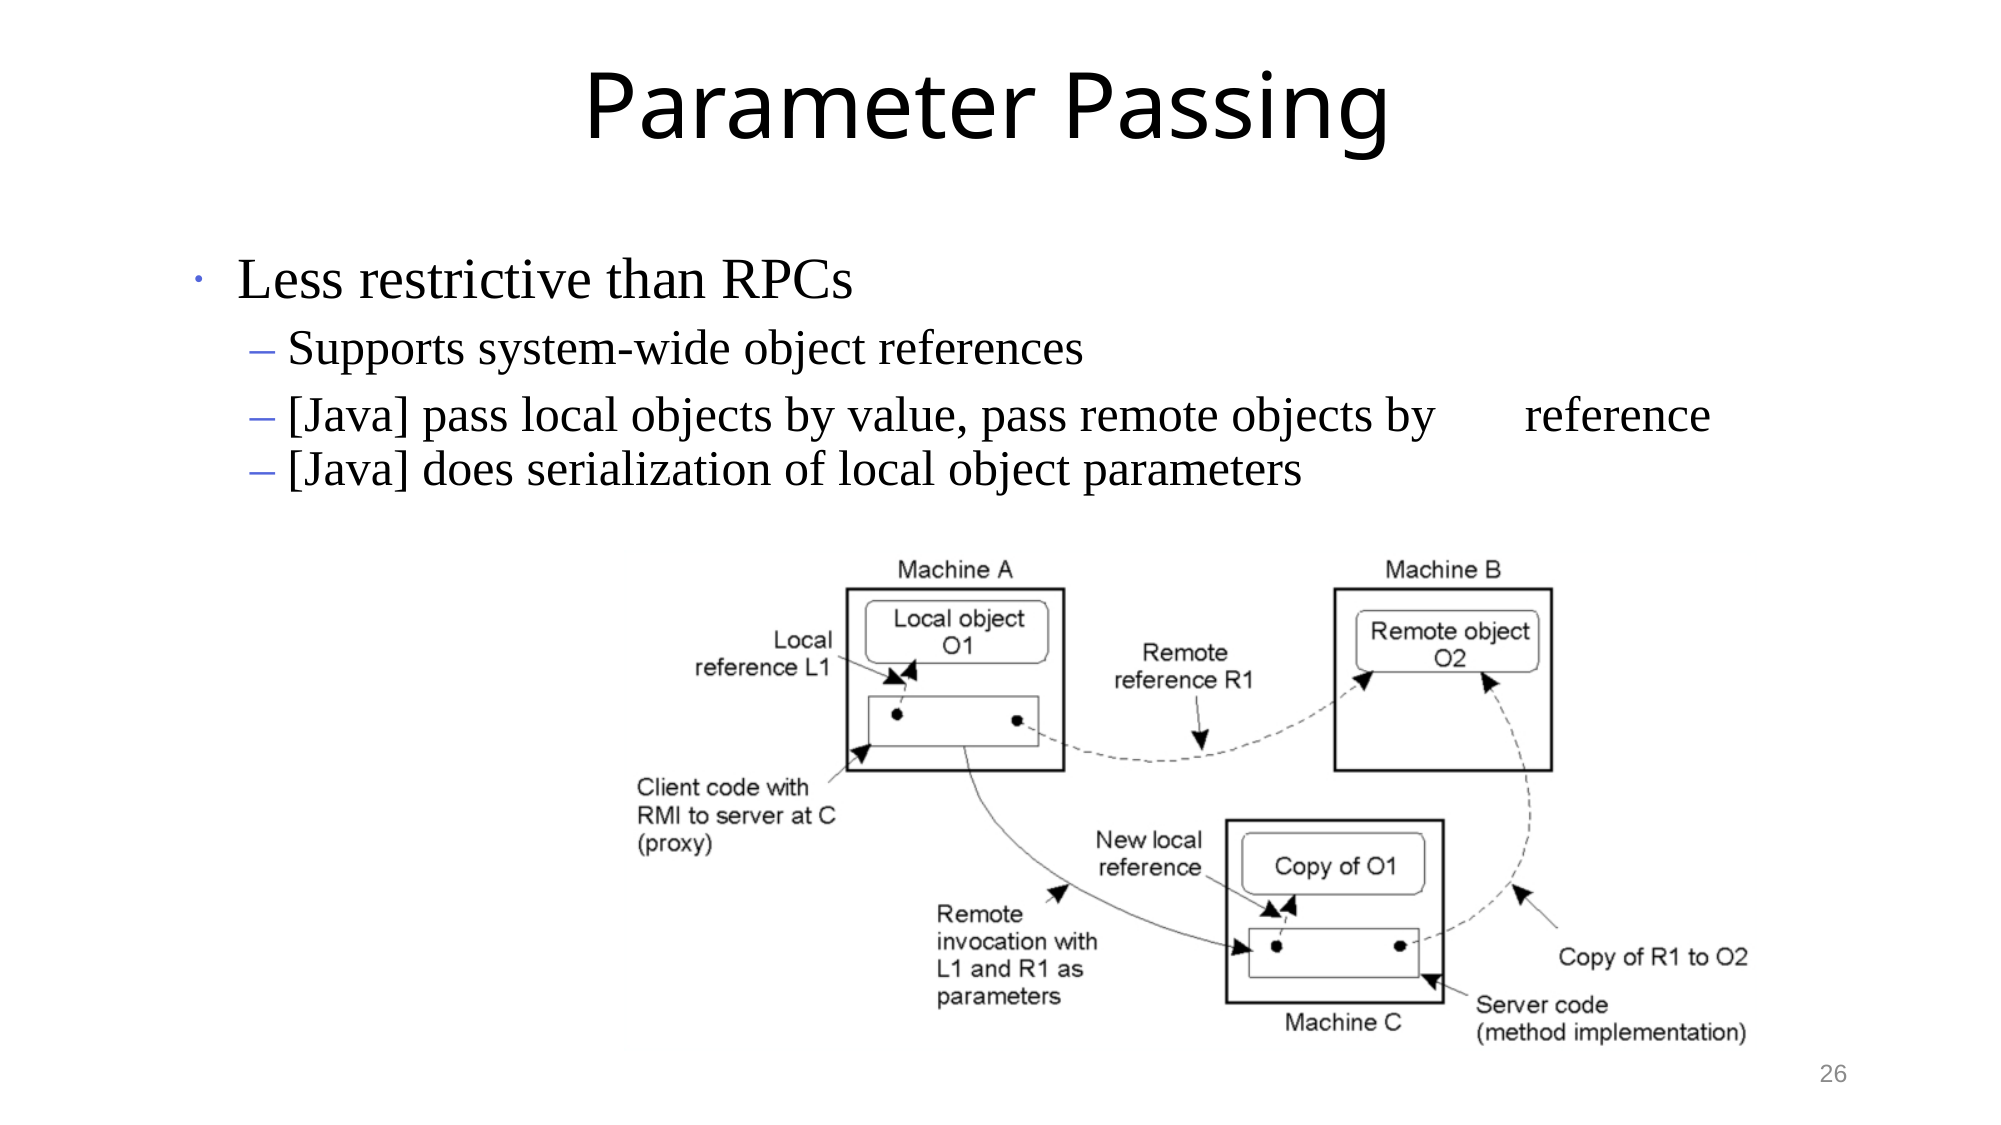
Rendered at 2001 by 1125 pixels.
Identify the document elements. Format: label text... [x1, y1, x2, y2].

title Parameter Passing [325, 22, 1675, 196]
text_box · Less restrictive than RPCs – Supports system-wide object references – [Java] pass local objects by value, pass remote objects by reference – [Java] does serialization of local object parameters [174, 210, 1975, 496]
slide_number 26 [1412, 1042, 1863, 1103]
picture [624, 550, 1757, 1051]
